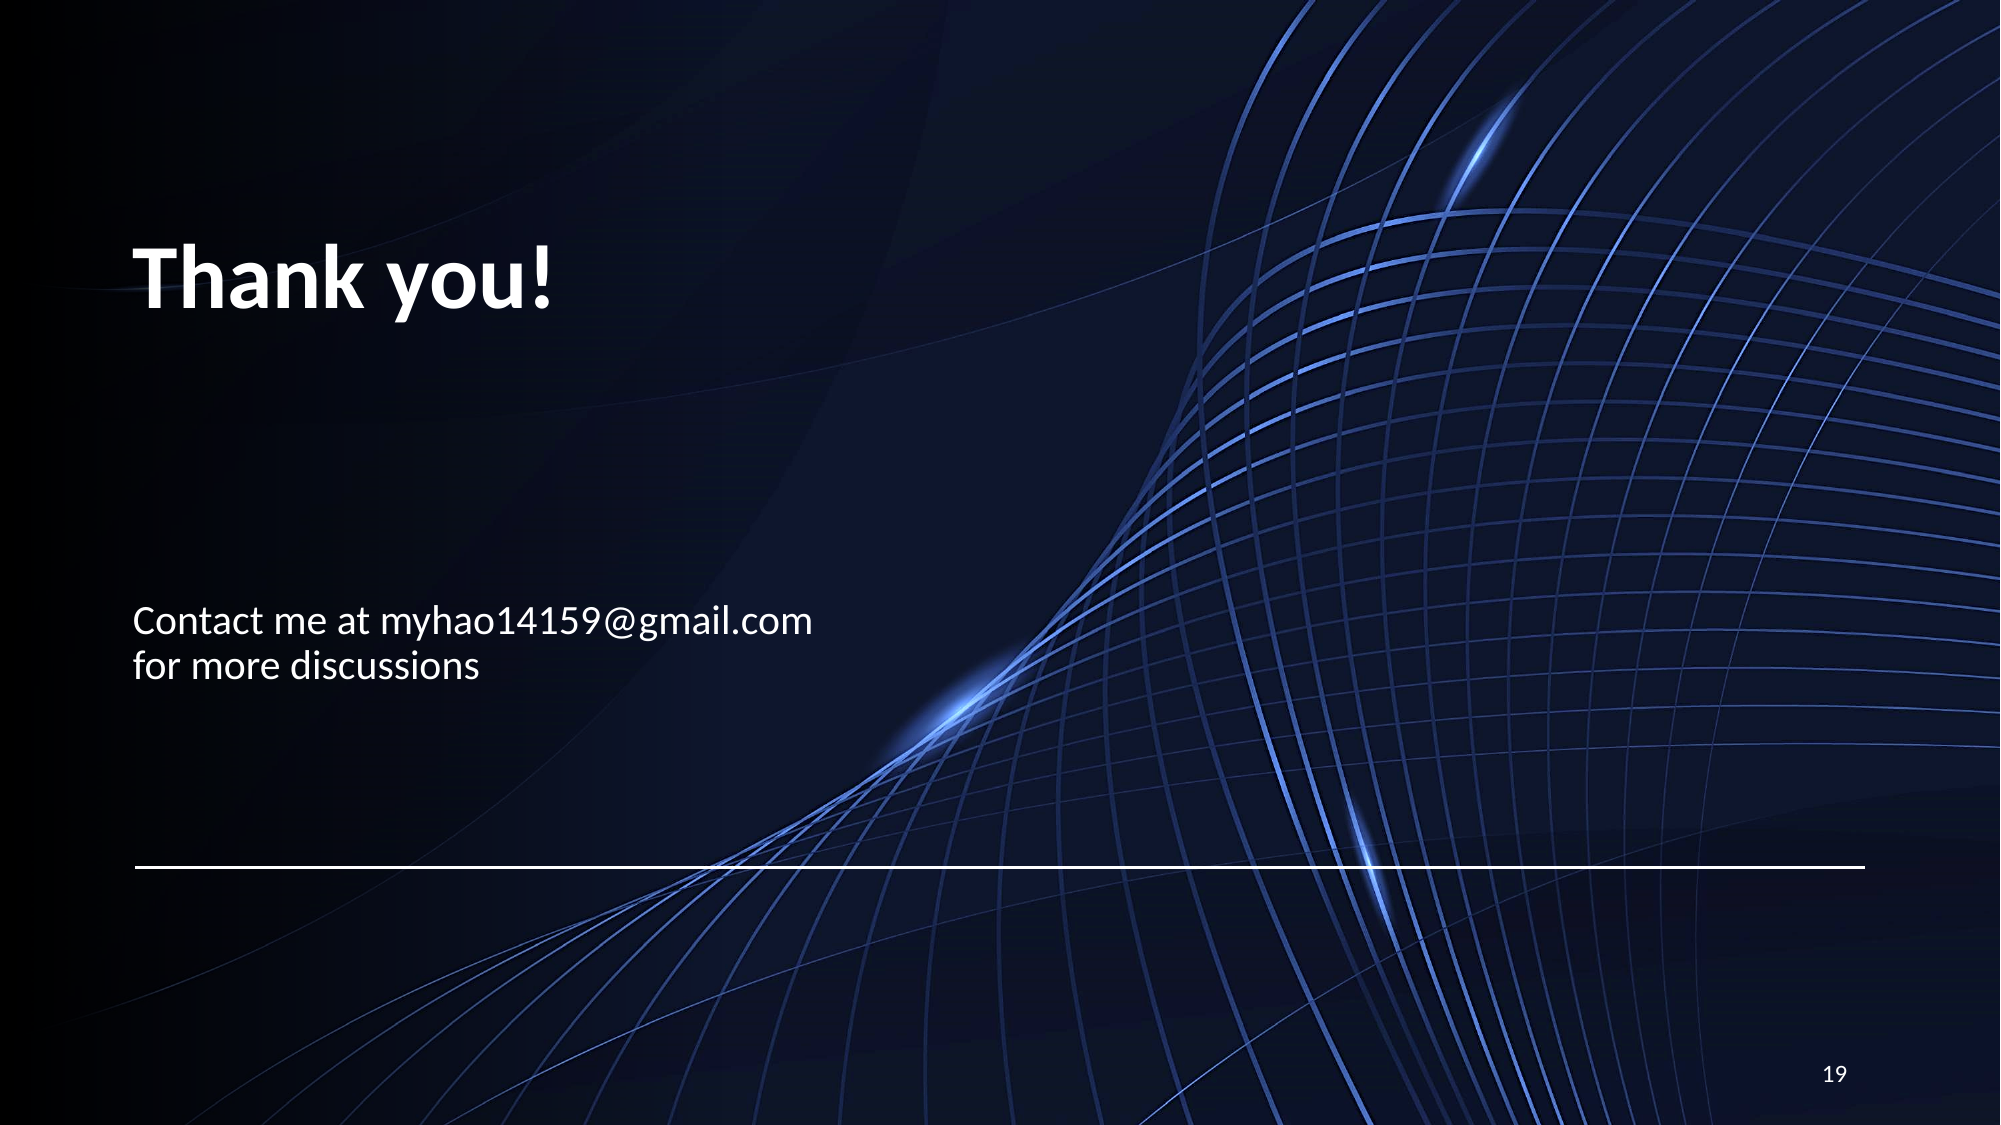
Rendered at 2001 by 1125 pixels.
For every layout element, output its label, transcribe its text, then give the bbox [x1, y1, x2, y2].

picture [139, 0, 2000, 1125]
slide_number 19 [1412, 1042, 1863, 1103]
title Thank you! [132, 221, 886, 576]
subtitle Contact me at myhao14159@gmail.com for more discussions [132, 590, 886, 863]
